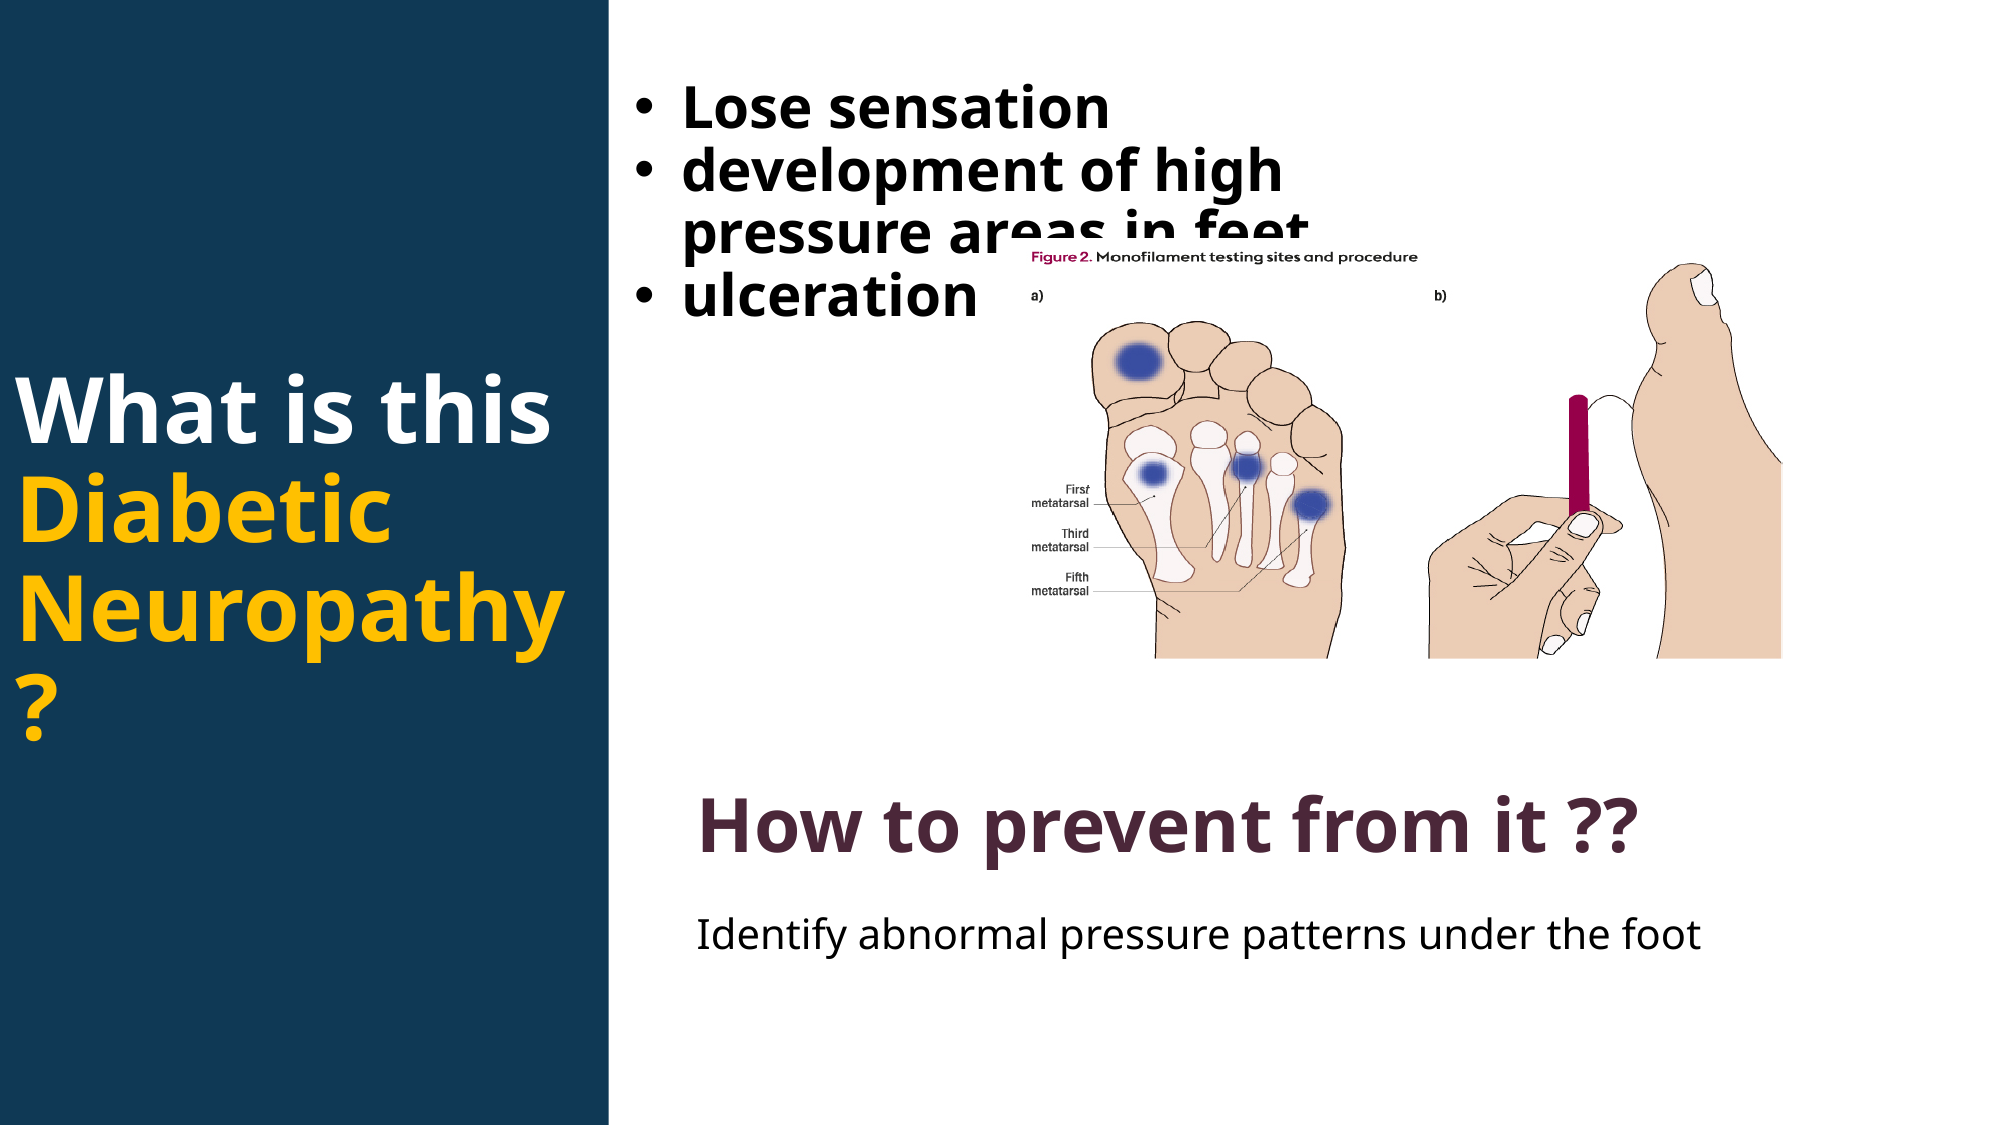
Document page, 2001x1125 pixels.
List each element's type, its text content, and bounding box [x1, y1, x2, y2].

picture [1002, 238, 1783, 659]
list What is this Diabetic Neuropathy? [0, 0, 609, 1125]
list Lose sensation development of high pressure areas in feet ulceration [619, 46, 1387, 361]
list How to prevent from it ?? Identify abnormal pressure patterns under the foot [681, 680, 1723, 1065]
